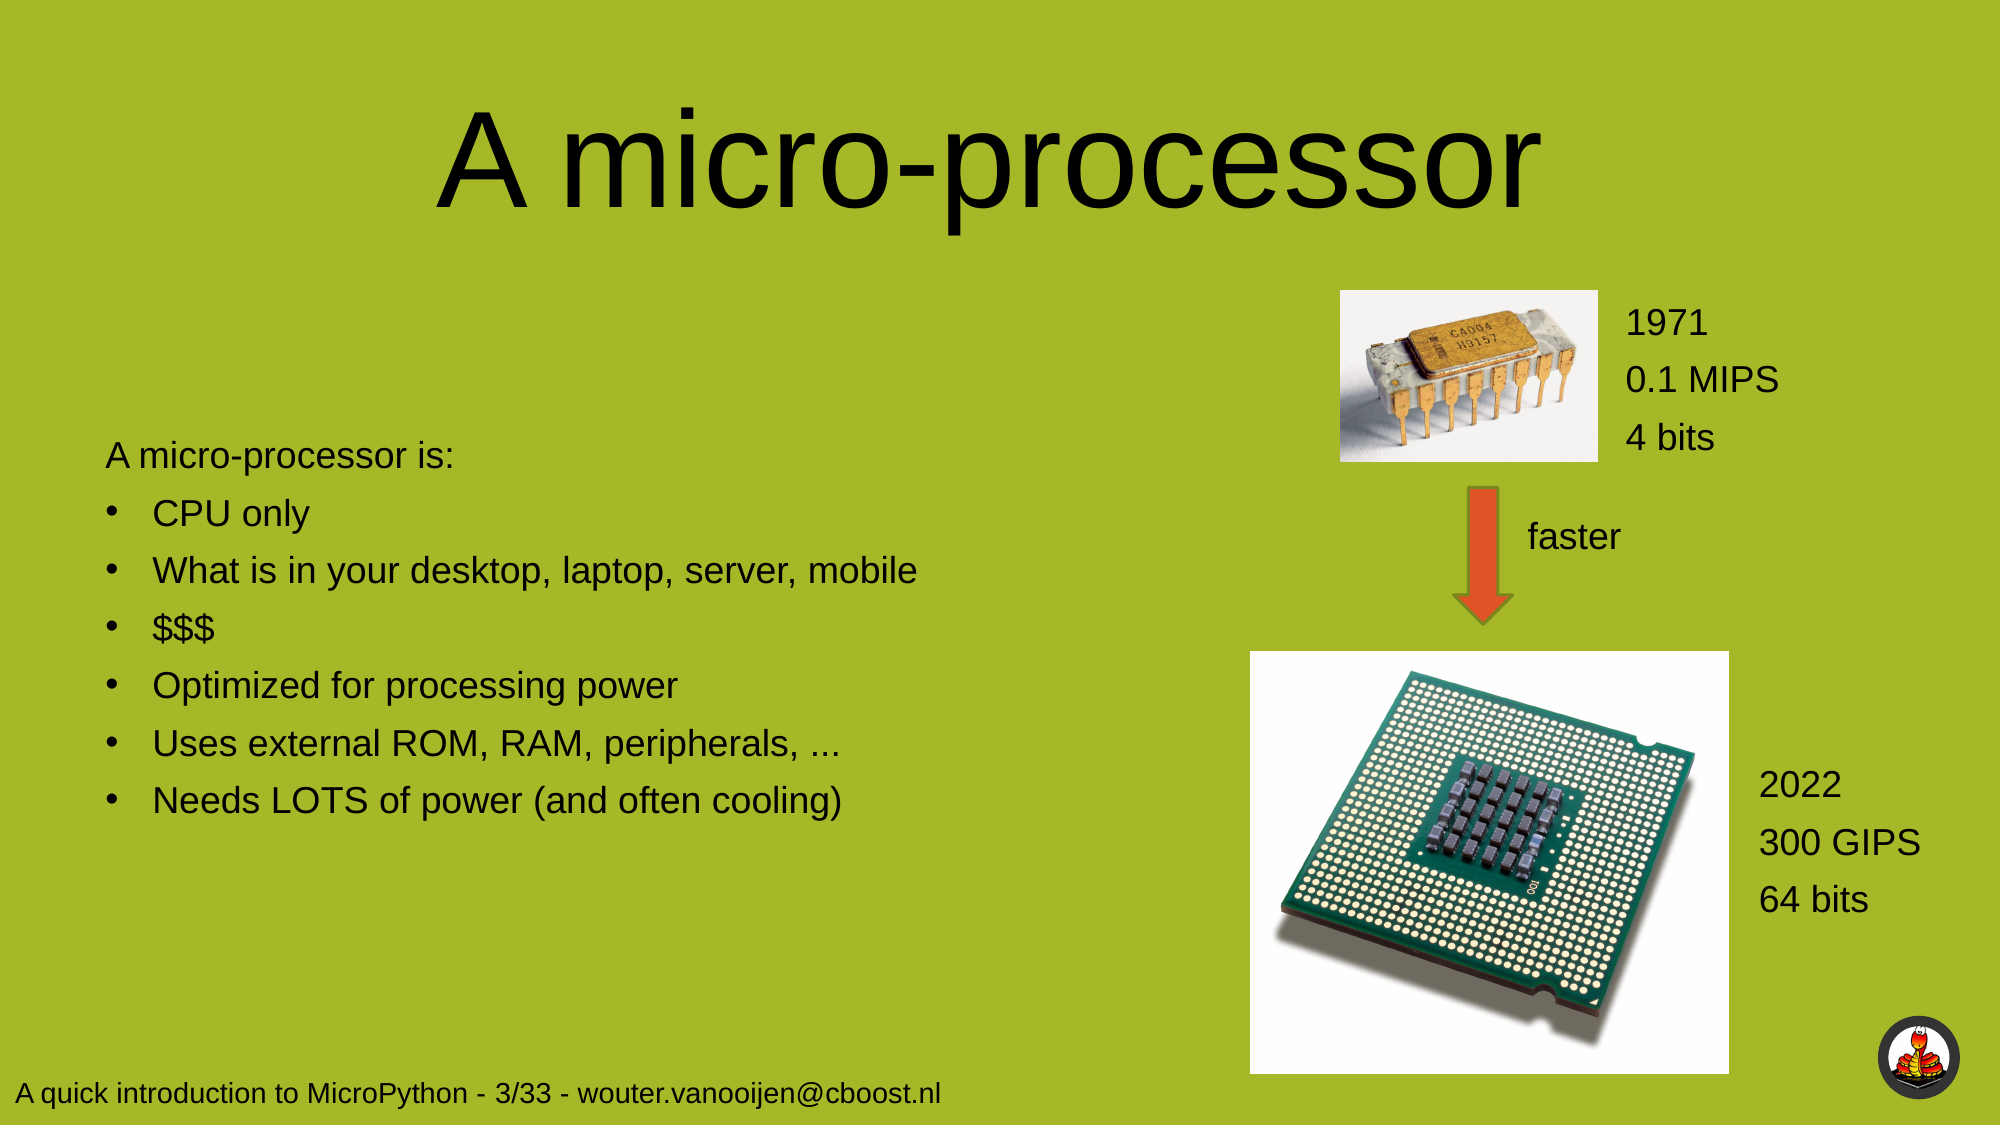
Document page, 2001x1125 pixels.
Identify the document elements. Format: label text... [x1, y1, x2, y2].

text_box A micro-processor is: CPU only What is in your desktop, laptop, server, mobile $$$ Optimized for processing power Uses external ROM, RAM, peripherals, ... Needs LOTS of power (and often cooling) [90, 423, 1058, 789]
text_box A micro-processor [119, 51, 1860, 260]
text_box [1452, 485, 1515, 626]
text_box 2022 300 GIPS 64 bits [1743, 752, 2000, 979]
picture [1339, 289, 1598, 463]
picture [1889, 1027, 1949, 1088]
text_box faster [1512, 504, 1710, 581]
text_box 1971 0.1 MIPS 4 bits [1610, 290, 1910, 484]
picture [1249, 651, 1730, 1075]
